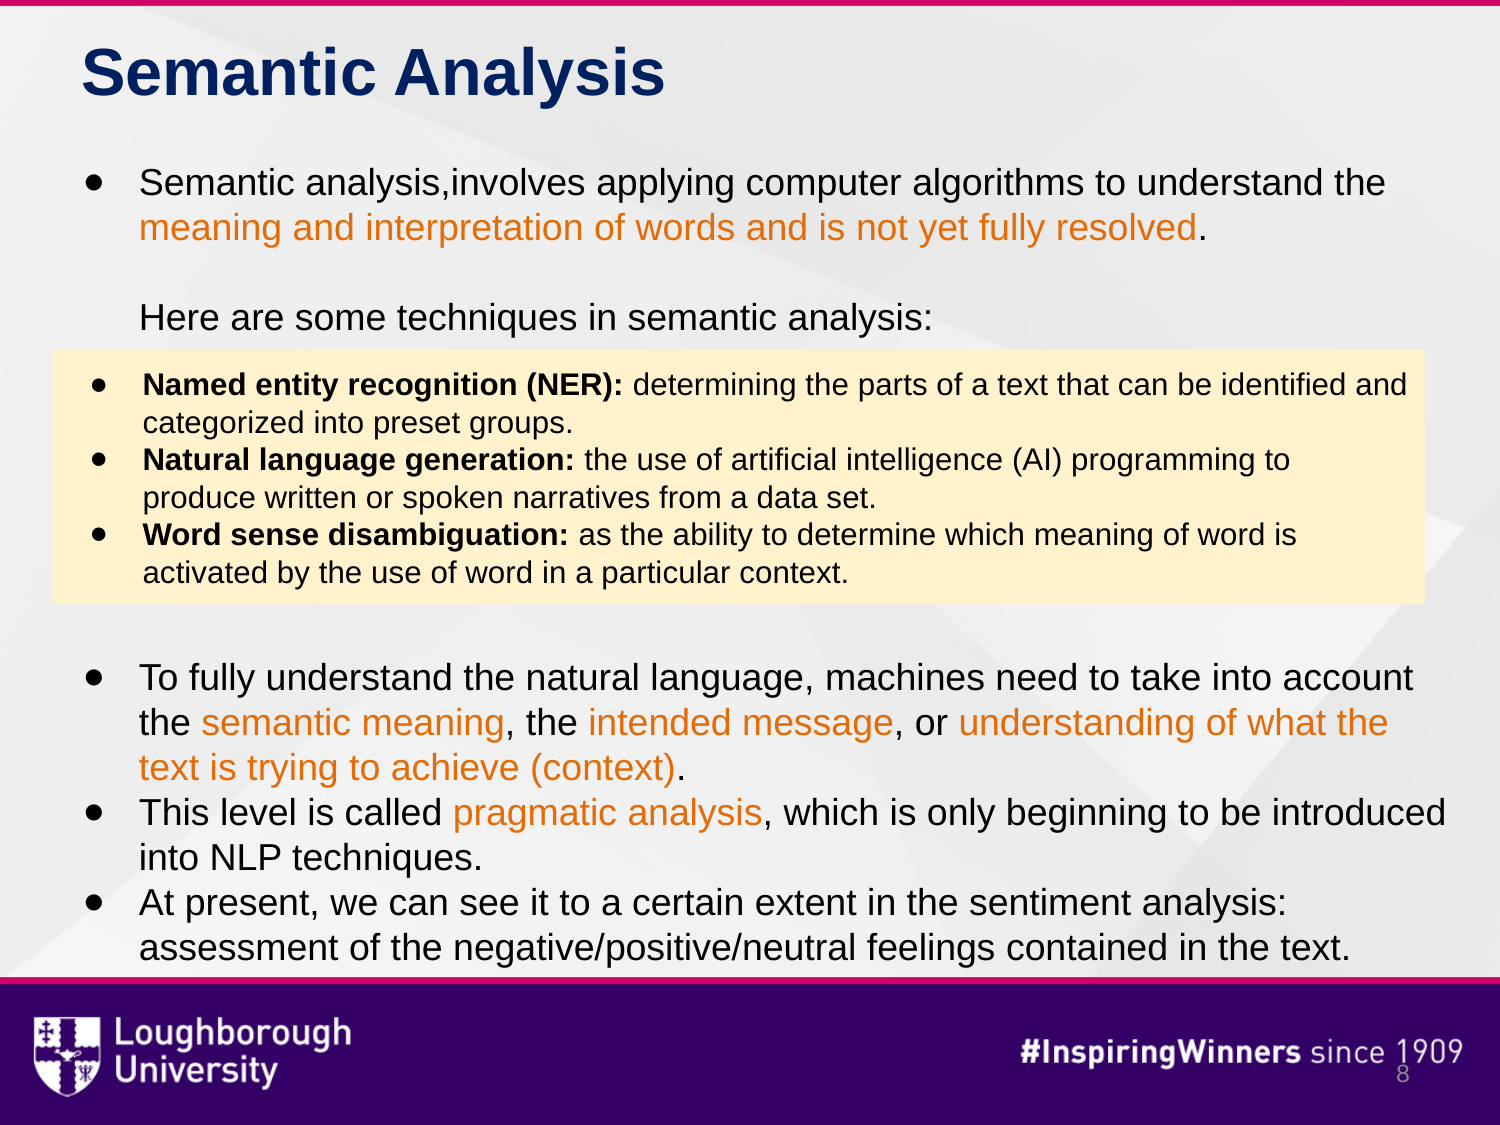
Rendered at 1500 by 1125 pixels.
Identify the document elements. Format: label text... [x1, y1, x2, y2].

picture [0, 0, 1500, 1125]
text_box Named entity recognition (NER): determining the parts of a text that can be identified and categorized into preset groups. Natural language generation: the use of artificial intelligence (AI) programming to produce written or spoken narratives from a data set. Word sense disambiguation: as the ability to determine which meaning of word is activated by the use of word in a particular context. [52, 349, 1426, 605]
text_box Semantic analysis,involves applying computer algorithms to understand the meaning and interpretation of words and is not yet fully resolved. Here are some techniques in semantic analysis: To fully understand the natural language, machines need to take into account the semantic meaning, the intended message, or understanding of what the text is trying to achieve (context). This level is called pragmatic analysis, which is only beginning to be introduced into NLP techniques. At present, we can see it to a certain extent in the sentiment analysis: assessment of the negative/positive/neutral feelings contained in the text. [48, 143, 1472, 984]
slide_number ‹#› [1074, 1042, 1425, 1103]
text_box Semantic Analysis [66, 13, 1412, 124]
